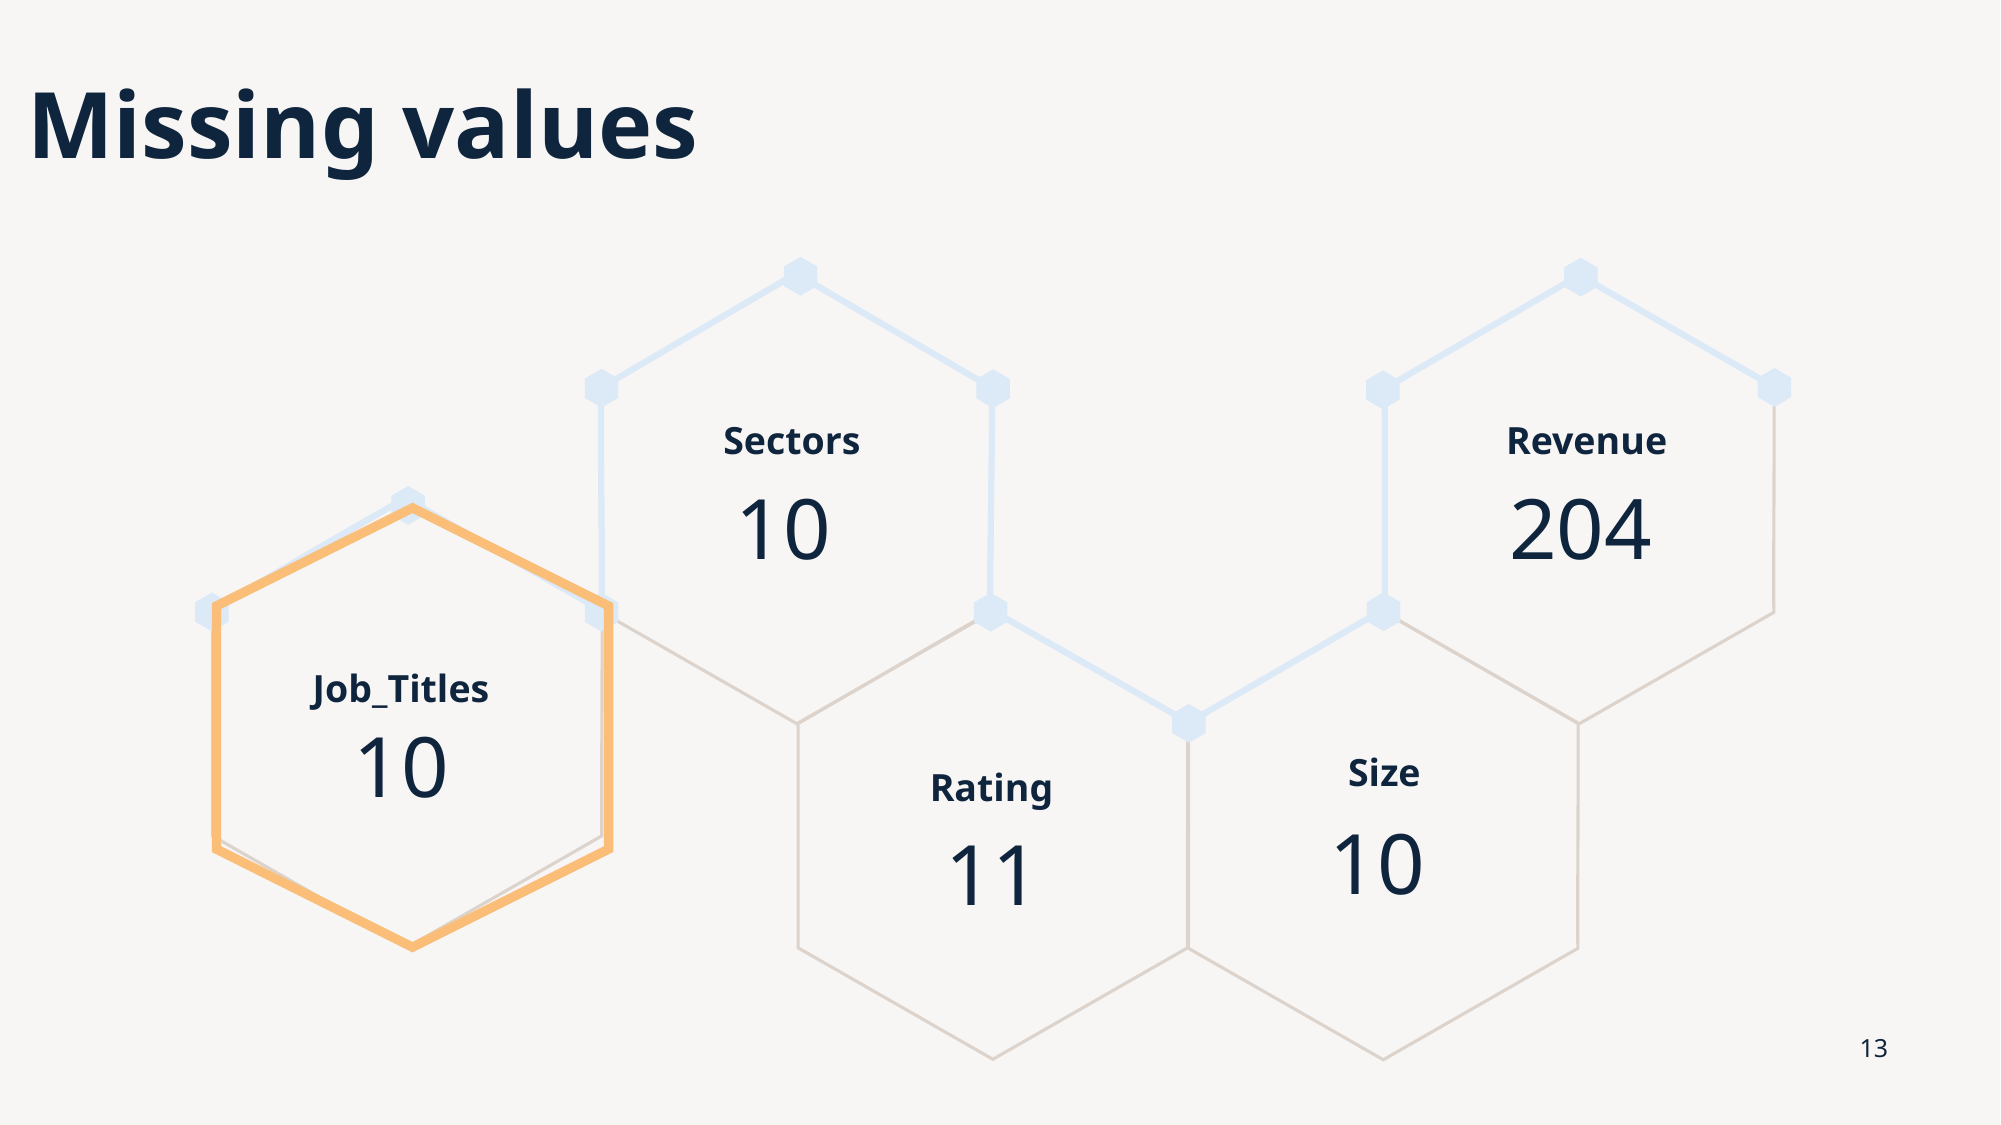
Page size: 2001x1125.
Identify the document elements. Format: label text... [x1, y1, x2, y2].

text_box 10​ [720, 468, 862, 584]
text_box 204 [1494, 468, 1700, 584]
text_box 11 [930, 815, 1072, 931]
list Sectors [638, 386, 947, 470]
title Missing values [12, 72, 1738, 270]
text_box 10​ [1315, 803, 1457, 919]
slide_number 13 [1836, 1020, 1912, 1080]
list Revenue [1432, 386, 1741, 470]
list Size [1230, 718, 1539, 802]
list Rating [837, 733, 1146, 817]
text_box [215, 506, 610, 949]
